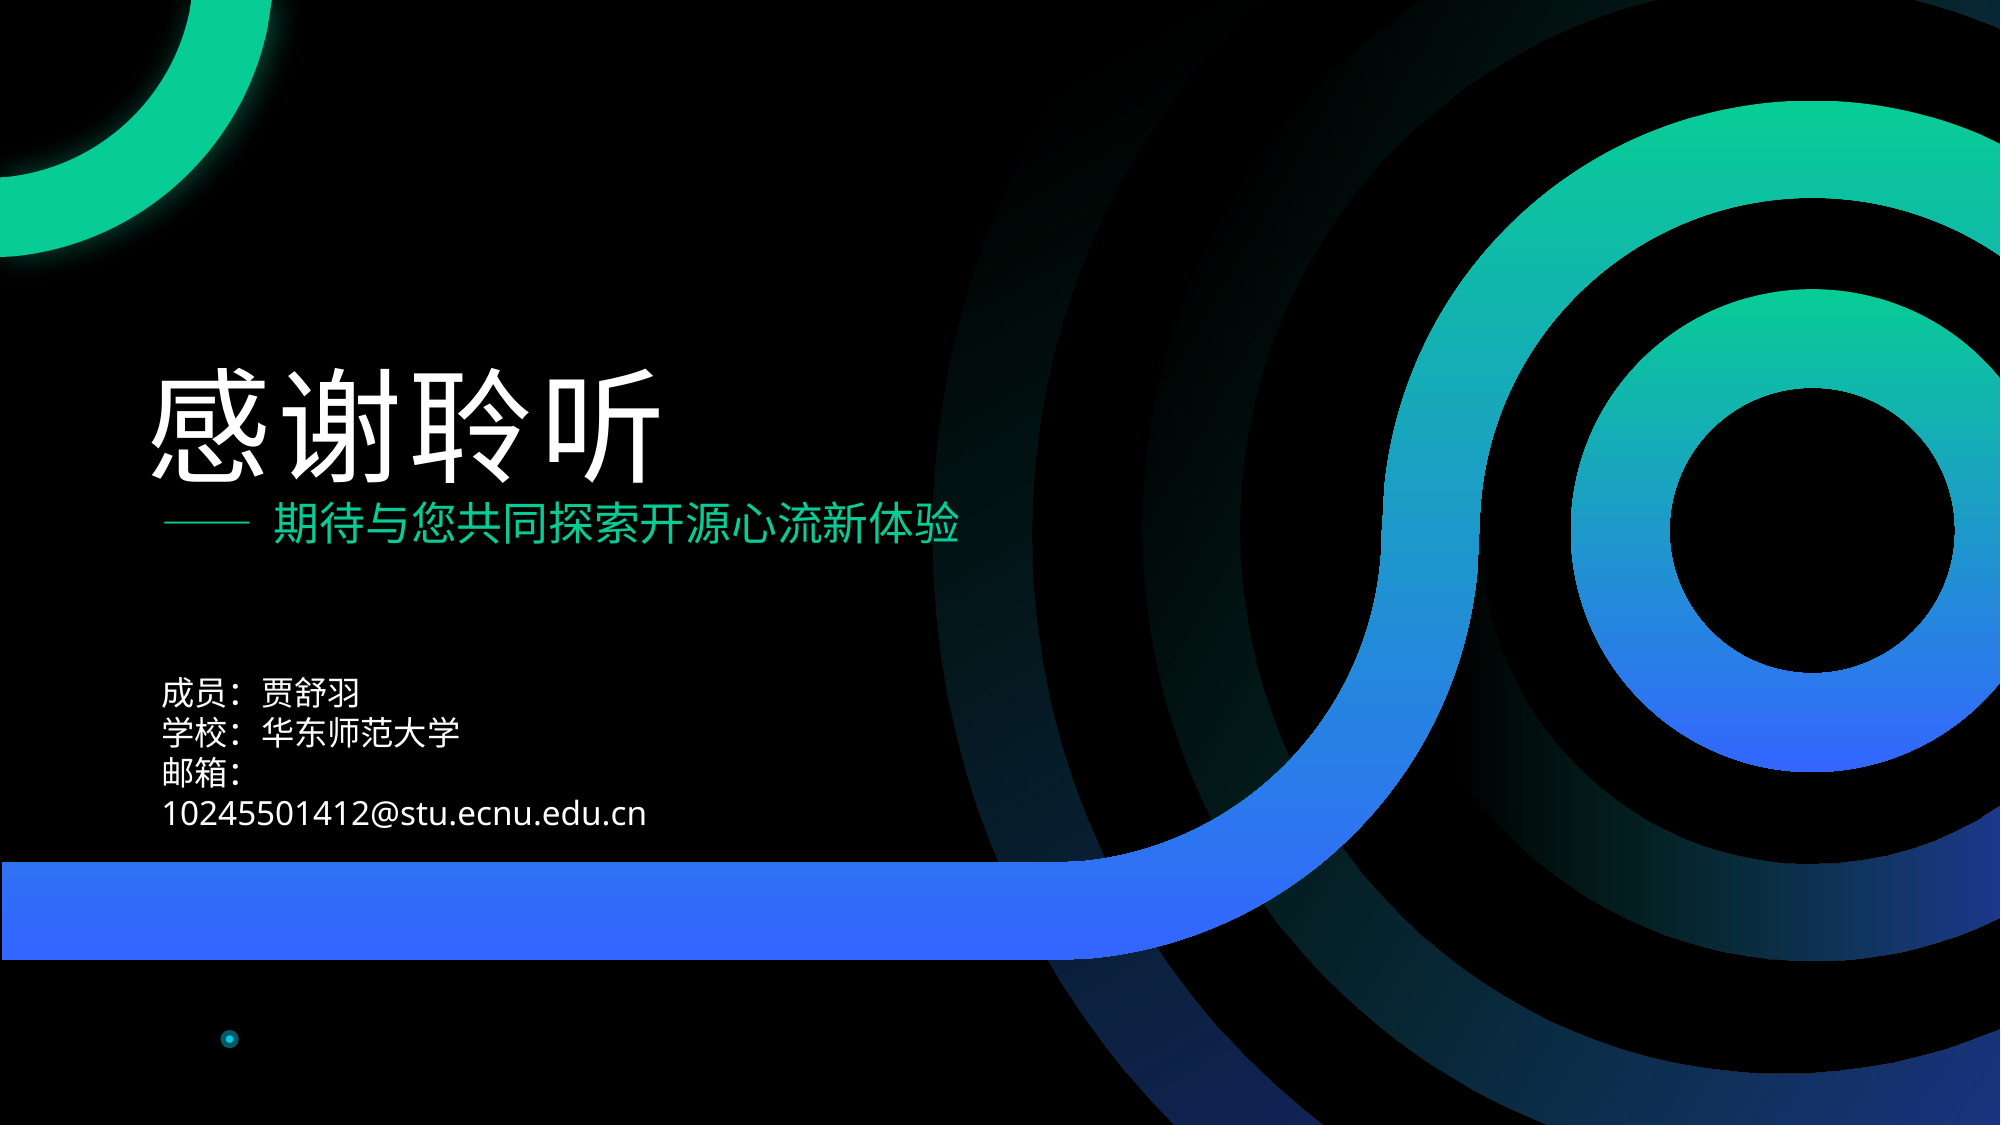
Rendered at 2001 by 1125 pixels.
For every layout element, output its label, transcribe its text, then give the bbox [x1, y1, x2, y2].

title 感谢聆听 [146, 289, 1344, 487]
text_box —— 期待与您共同探索开源心流新体验 [146, 487, 1492, 558]
text_box 成员：贾舒羽 学校：华东师范大学 邮箱：10245501412@stu.ecnu.edu.cn [146, 664, 752, 841]
